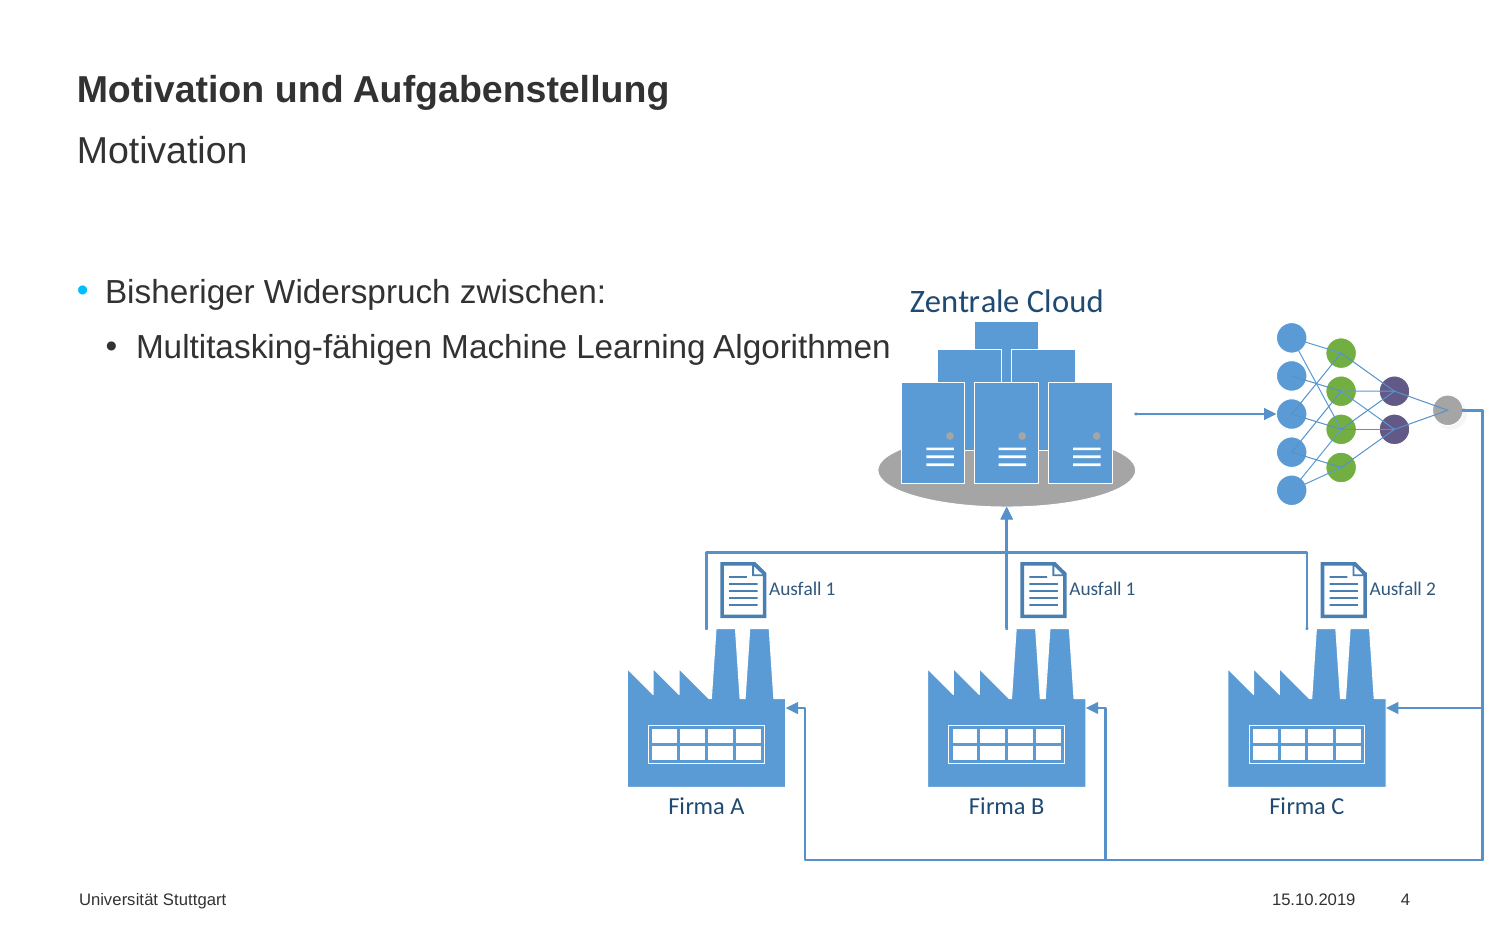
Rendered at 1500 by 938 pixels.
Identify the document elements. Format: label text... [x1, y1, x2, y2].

title Motivation und Aufgabenstellung [76, 64, 1424, 111]
picture [625, 271, 1484, 862]
list Motivation [76, 117, 1424, 163]
list Bisheriger Widerspruch zwischen: Multitasking-fähigen Machine Learning Algorithmen [76, 261, 1424, 835]
footer Universität Stuttgart [79, 888, 1072, 910]
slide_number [1272, 888, 1360, 910]
slide_number 4 [1400, 888, 1438, 910]
